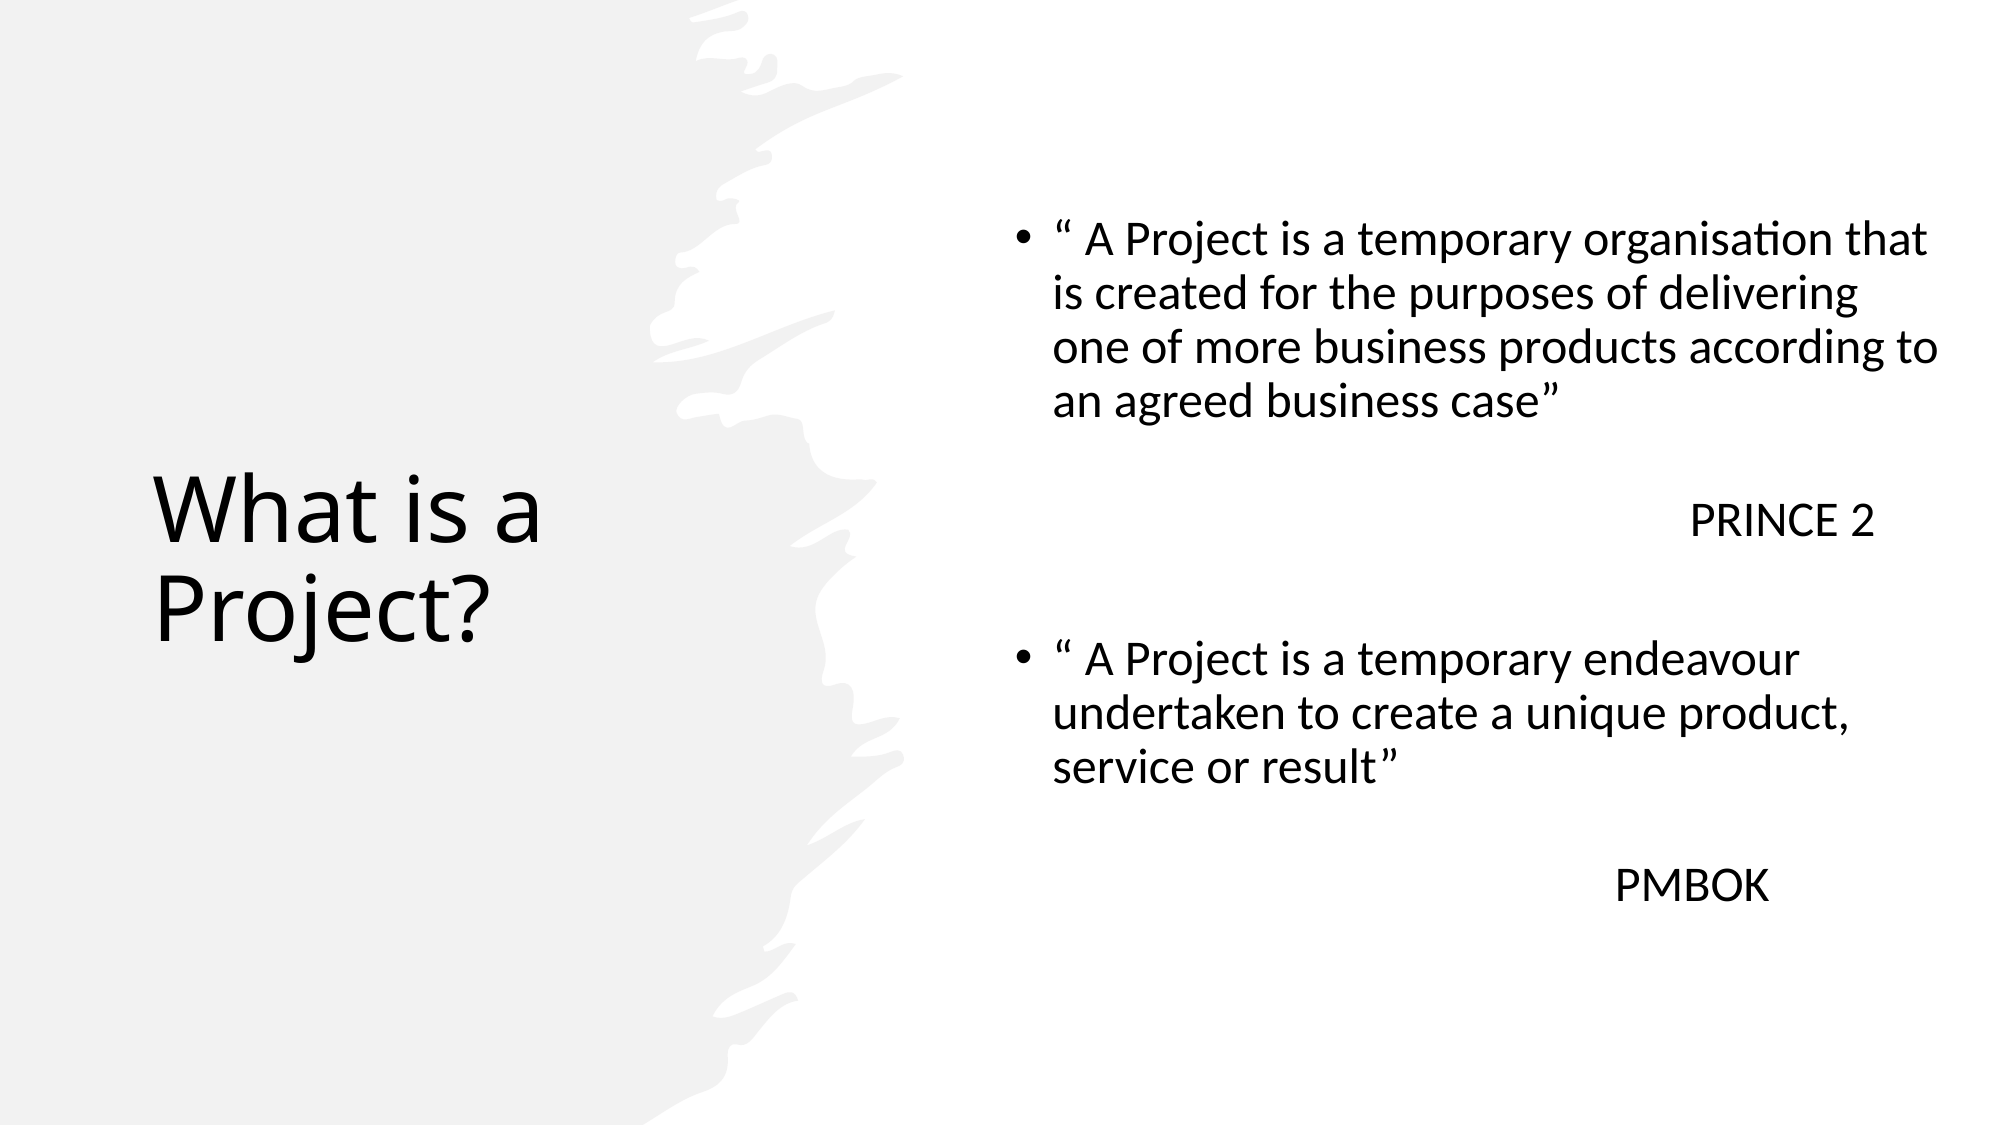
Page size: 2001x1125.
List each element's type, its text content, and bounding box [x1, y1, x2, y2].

list “ A Project is a temporary organisation that is created for the purposes of delivering one of more business products according to an agreed business case” PRINCE 2 “ A Project is a temporary endeavour undertaken to create a unique product, service or result” PMBOK [999, 116, 1955, 1008]
text_box [645, 0, 2000, 1125]
title What is a Project? [137, 116, 800, 1008]
text_box [0, 0, 904, 1125]
